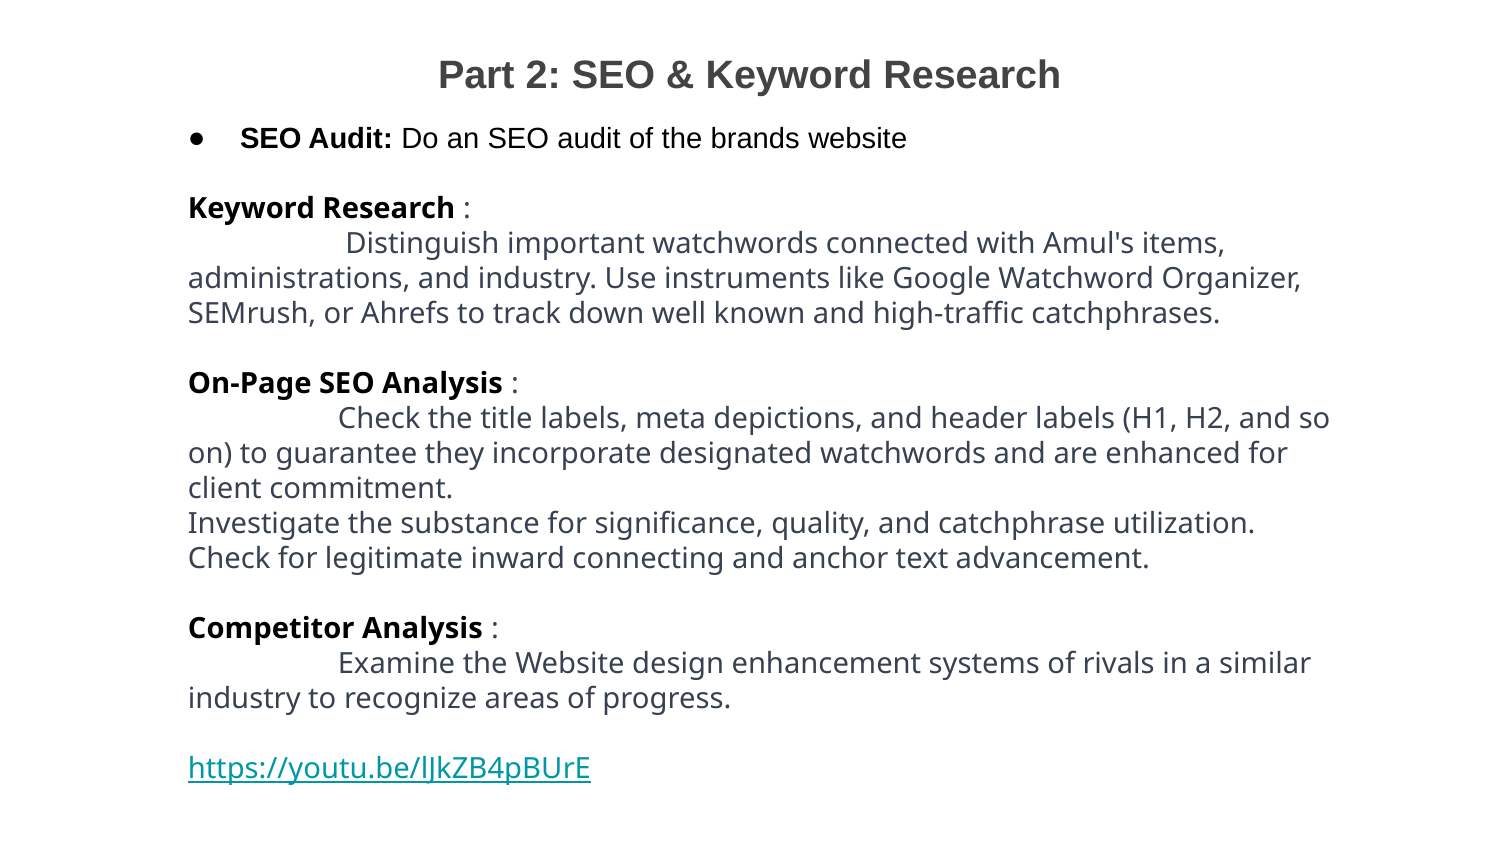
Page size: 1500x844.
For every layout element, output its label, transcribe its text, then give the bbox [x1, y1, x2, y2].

text_box Part 2: SEO & Keyword Research [125, 26, 1375, 112]
text_box SEO Audit: Do an SEO audit of the brands website Keyword Research : Distinguish important watchwords connected with Amul's items, administrations, and industry. Use instruments like Google Watchword Organizer, SEMrush, or Ahrefs to track down well known and high-traffic catchphrases. On-Page SEO Analysis : Check the title labels, meta depictions, and header labels (H1, H2, and so on) to guarantee they incorporate designated watchwords and are enhanced for client commitment. Investigate the substance for significance, quality, and catchphrase utilization. Check for legitimate inward connecting and anchor text advancement. Competitor Analysis : Examine the Website design enhancement systems of rivals in a similar industry to recognize areas of progress. https://youtu.be/lJkZB4pBUrE [150, 104, 1350, 839]
